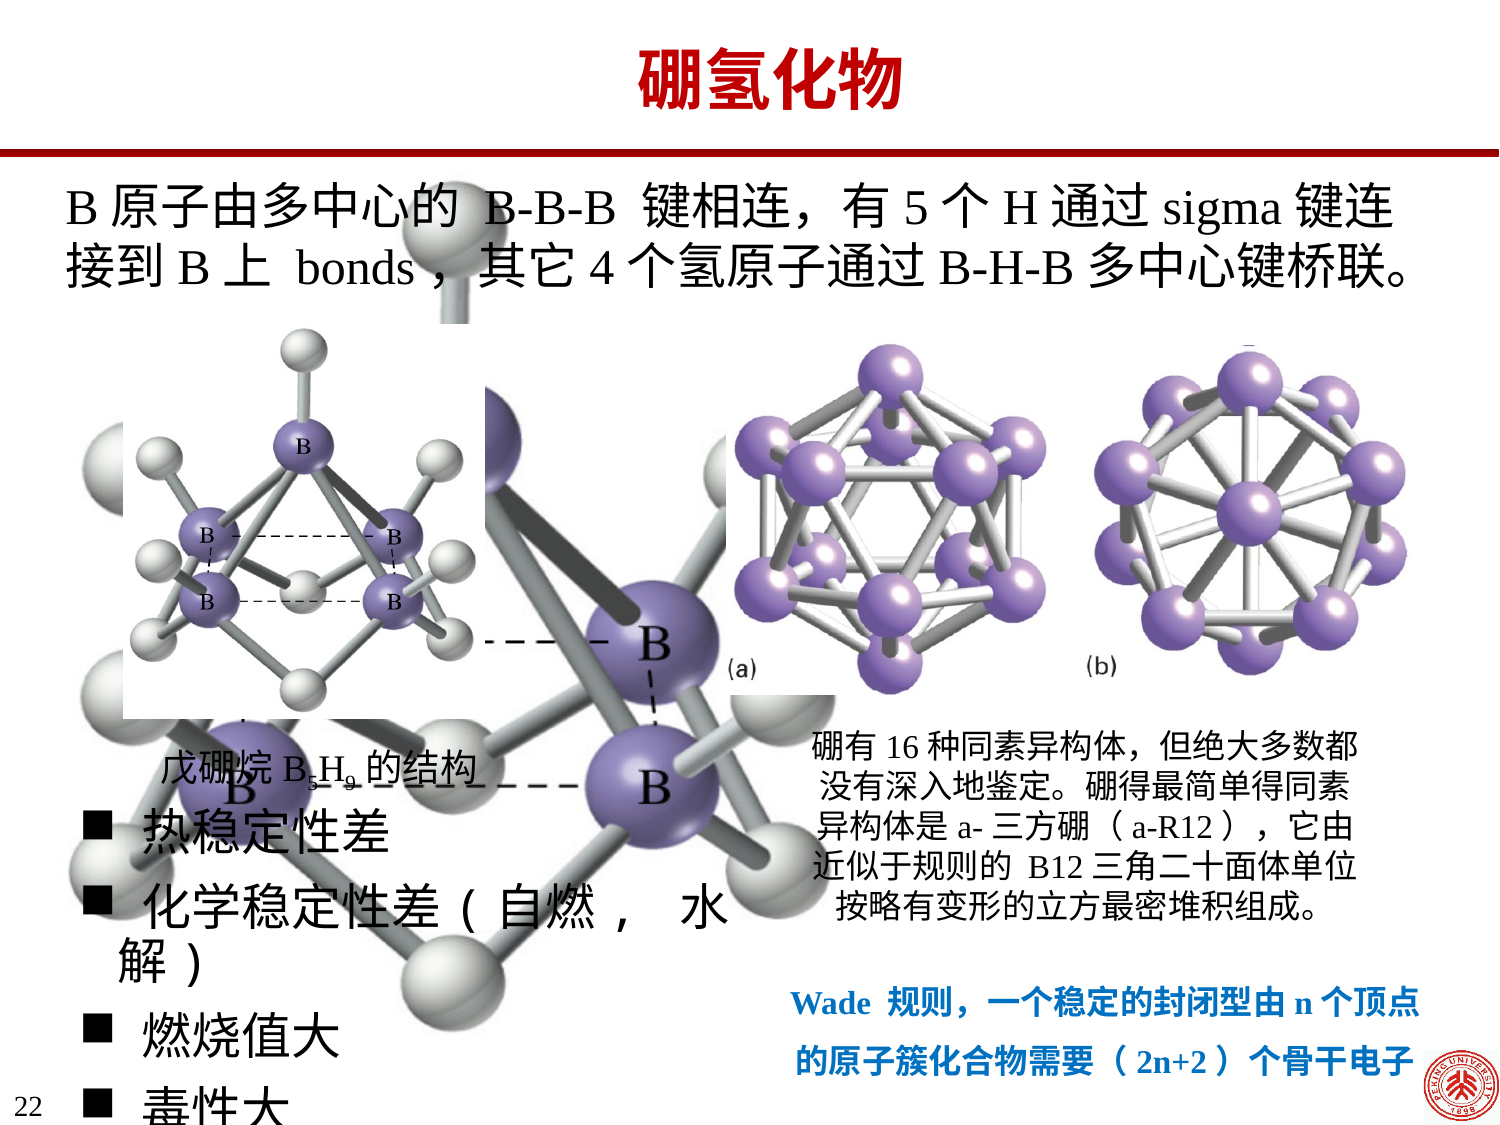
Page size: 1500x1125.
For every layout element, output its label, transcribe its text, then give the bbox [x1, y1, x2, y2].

picture [1085, 344, 1413, 681]
picture [1423, 1050, 1499, 1125]
text_box 硼有16种同素异构体，但绝大多数都没有深入地鉴定。硼得最简单得同素异构体是a-三方硼（a-R12），它由近似于规则的 B12三角二十面体单位按略有变形的立方最密堆积组成。 [857, 718, 1378, 933]
text_box Wade 规则，一个稳定的封闭型由n个顶点的原子簇化合物需要（2n+2）个骨干电子 [761, 953, 1449, 1088]
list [55, 172, 857, 1048]
text_box 热稳定性差 化学稳定性差(自燃, 水解) 燃烧值大 毒性大 [64, 1048, 762, 1103]
text_box 硼氢化物 [583, 30, 959, 126]
text_box B原子由多中心的 B-B-B 键相连，有5个H通过sigma键连接到B上 bonds，其它4个氢原子通过B-H-B多中心键桥联。 [50, 167, 1459, 303]
slide_number 22 [0, 1085, 67, 1125]
picture [123, 324, 485, 719]
picture [726, 341, 1051, 695]
text_box [0, 149, 1499, 157]
